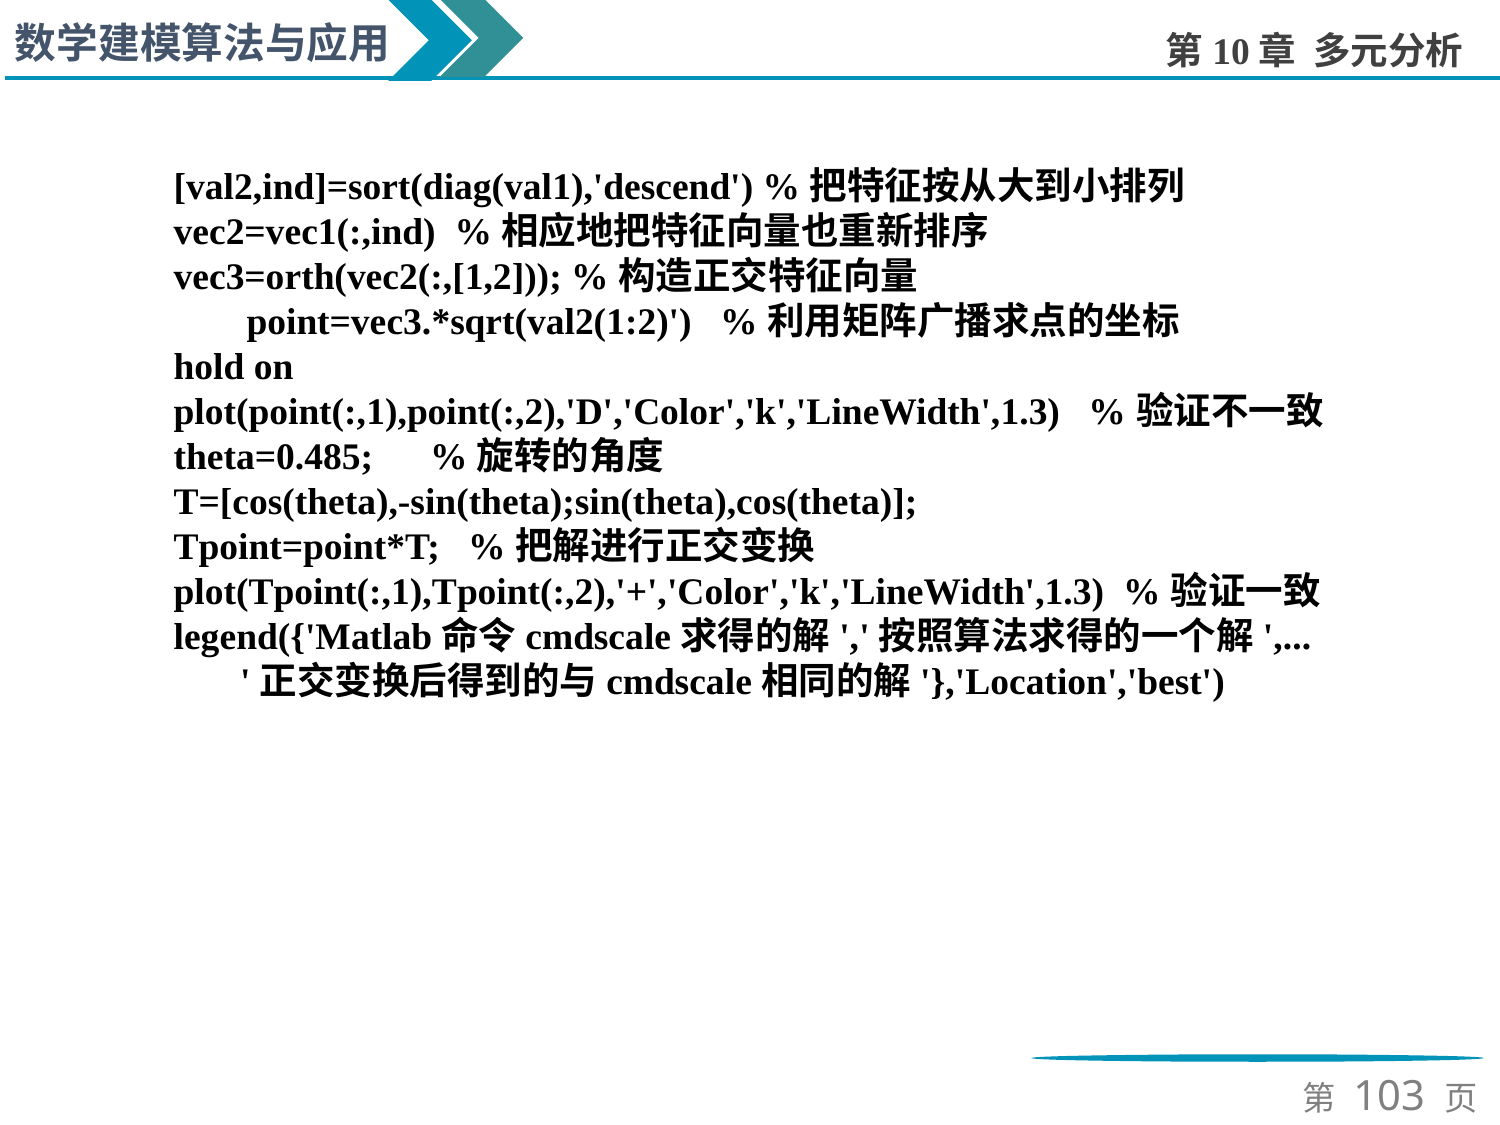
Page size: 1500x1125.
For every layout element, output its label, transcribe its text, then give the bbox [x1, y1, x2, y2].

text_box [val2,ind]=sort(diag(val1),'descend') %把特征按从大到小排列 vec2=vec1(:,ind) %相应地把特征向量也重新排序 vec3=orth(vec2(:,[1,2])); %构造正交特征向量 point=vec3.*sqrt(val2(1:2)') %利用矩阵广播求点的坐标 hold on plot(point(:,1),point(:,2),'D','Color','k','LineWidth',1.3) %验证不一致 theta=0.485; %旋转的角度 T=[cos(theta),-sin(theta);sin(theta),cos(theta)]; Tpoint=point*T; %把解进行正交变换 plot(Tpoint(:,1),Tpoint(:,2),'+','Color','k','LineWidth',1.3) %验证一致 legend({'Matlab命令cmdscale求得的解','按照算法求得的一个解',... '正交变换后得到的与cmdscale相同的解'},'Location','best') [115, 154, 1425, 710]
